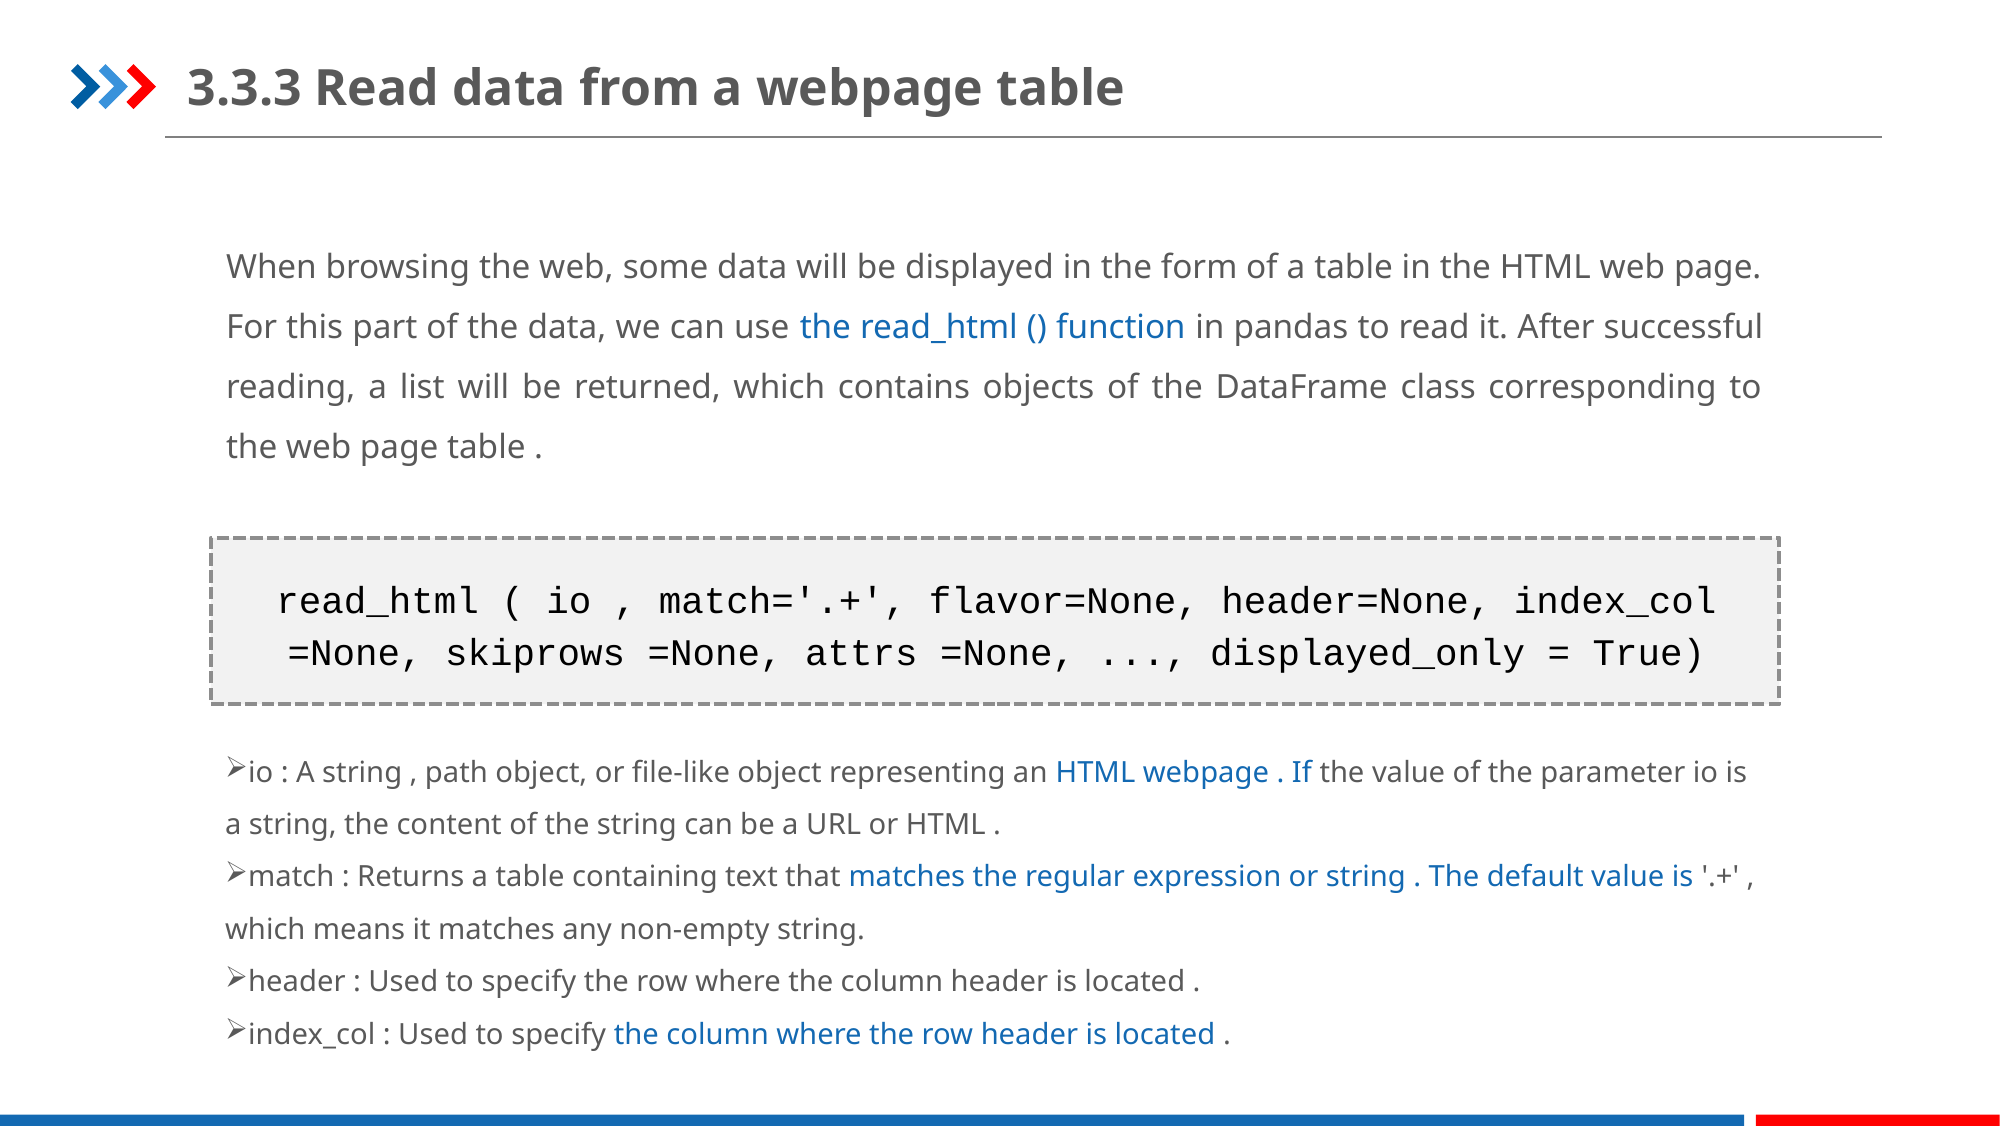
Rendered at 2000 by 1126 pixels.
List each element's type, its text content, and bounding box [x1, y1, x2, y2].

text_box [209, 536, 1781, 706]
text_box io : A string , path object, or file-like object representing an HTML webpage . If the value of the parameter io is a string, the content of the string can be a URL or HTML . match : Returns a table containing text that matches the regular expression or string . The default value is '.+' , which means it matches any non-empty string. header : Used to specify the row where the column header is located . index_col : Used to specify the column where the row header is located . [210, 727, 1777, 1058]
text_box When browsing the web, some data will be displayed in the form of a table in the HTML web page. For this part of the data, we can use the read_html () function in pandas to read it. After successful reading, a list will be returned, which contains objects of the DataFrame class corresponding to the web page table . [211, 217, 1779, 472]
text_box read_html ( io , match='.+', flavor=None, header=None, index_col =None, skiprows =None, attrs =None, ..., displayed_only = True) [259, 562, 1734, 681]
text_box 3.3.3 Read data from a webpage table [187, 43, 1260, 127]
